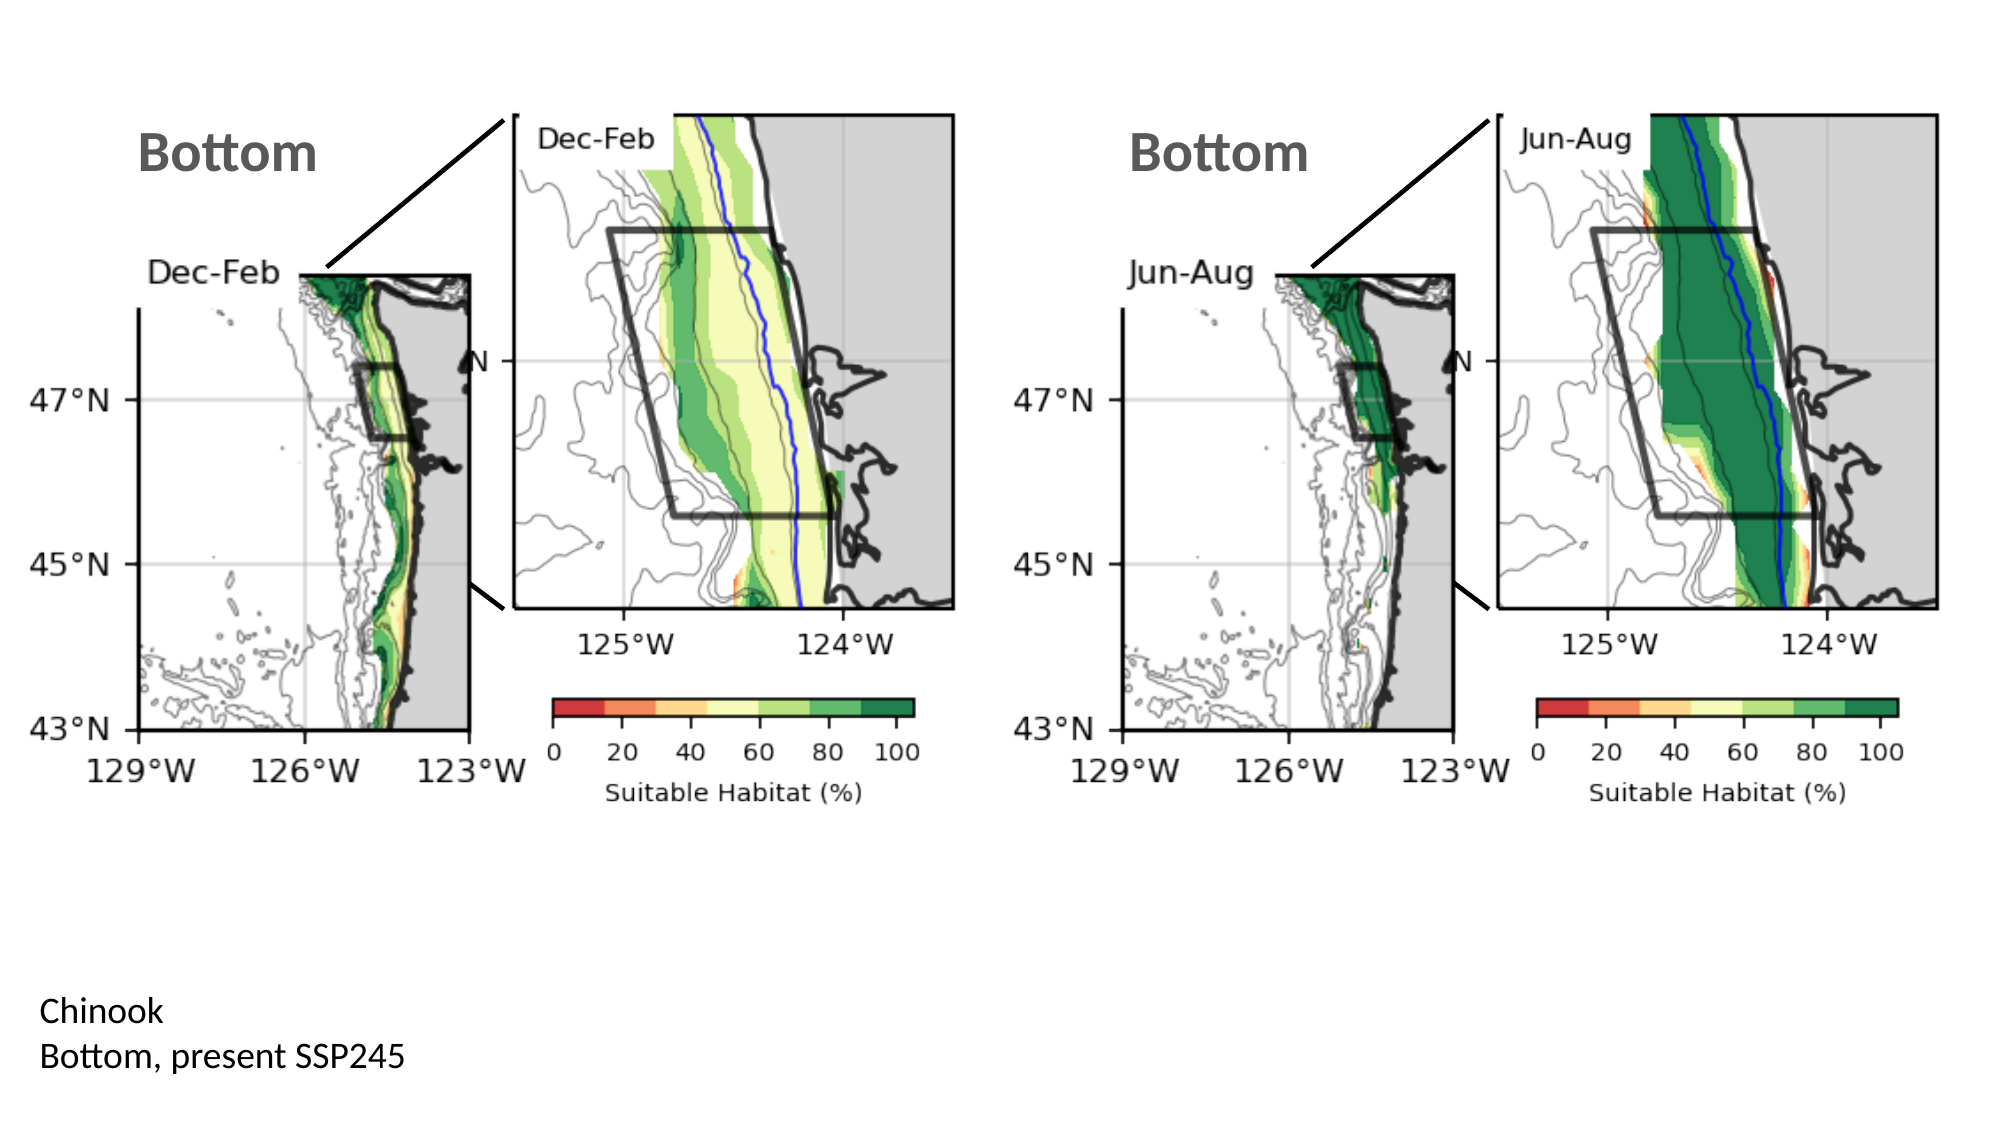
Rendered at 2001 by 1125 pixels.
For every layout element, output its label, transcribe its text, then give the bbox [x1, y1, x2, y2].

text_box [1058, 20, 2000, 816]
text_box Chinook Bottom, present SSP245 [24, 978, 422, 1084]
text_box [0, 20, 1058, 816]
